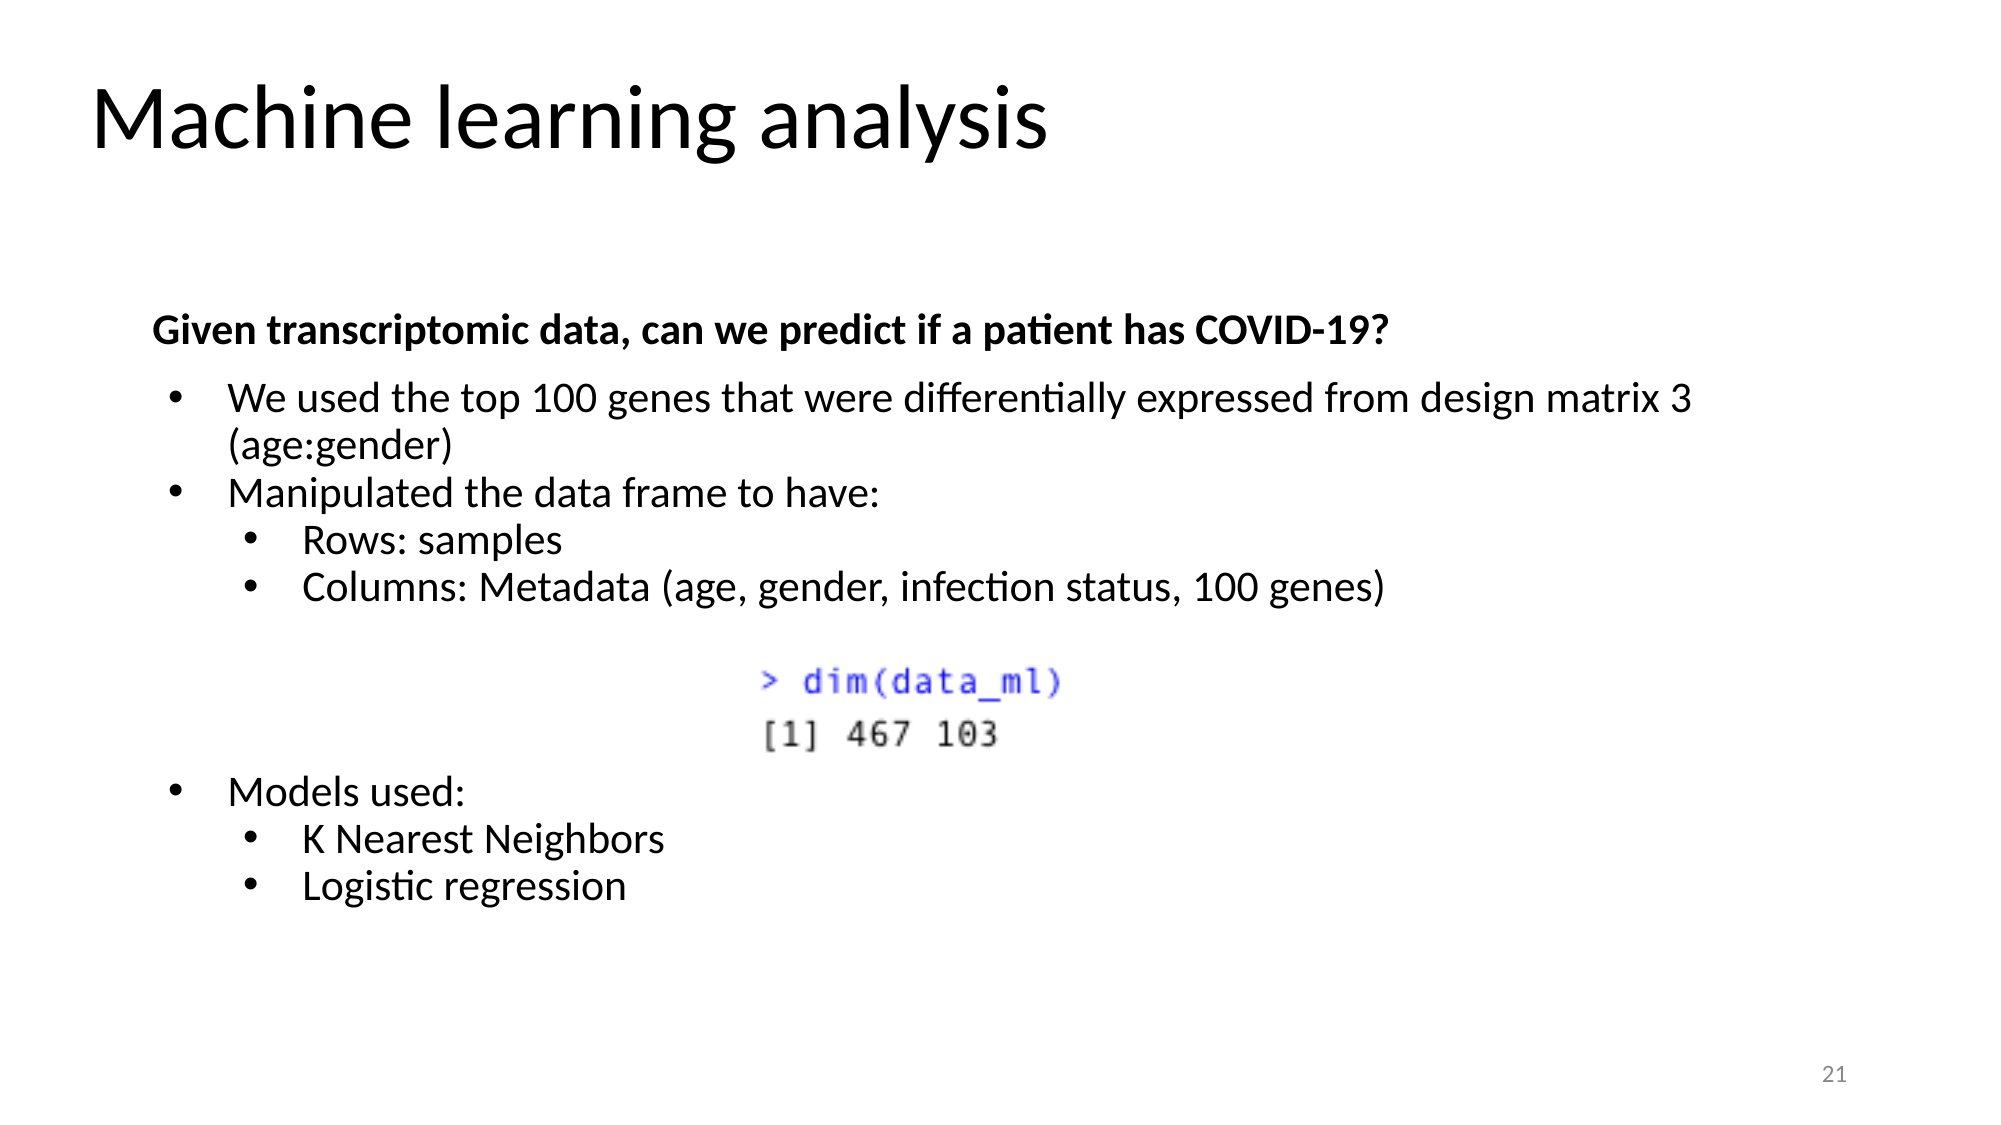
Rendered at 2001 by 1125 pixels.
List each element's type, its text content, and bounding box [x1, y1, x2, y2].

picture [759, 626, 1192, 769]
slide_number 21 [1412, 1042, 1863, 1103]
list Given transcriptomic data, can we predict if a patient has COVID-19? We used the top 100 genes that were differentially expressed from design matrix 3 (age:gender) Manipulated the data frame to have: Rows: samples Columns: Metadata (age, gender, infection status, 100 genes) Models used: K Nearest Neighbors Logistic regression [137, 299, 1863, 1014]
title Machine learning analysis [75, 9, 1800, 228]
